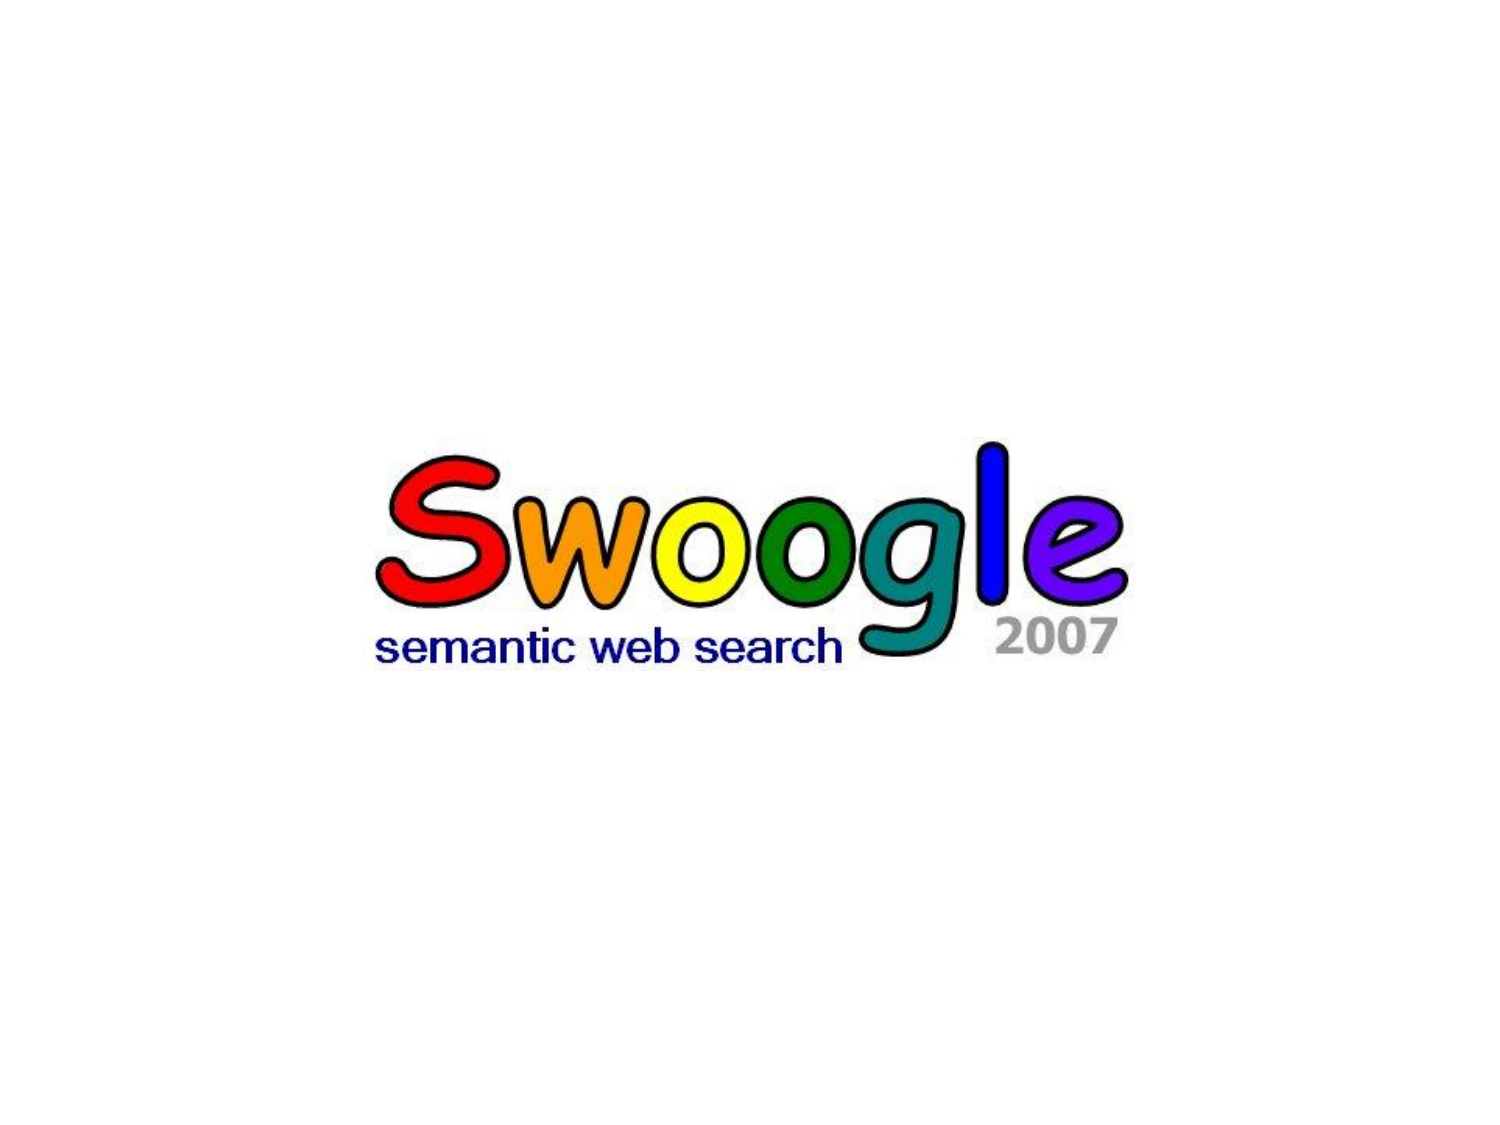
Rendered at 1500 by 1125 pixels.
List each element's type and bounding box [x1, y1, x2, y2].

picture [362, 437, 1141, 672]
